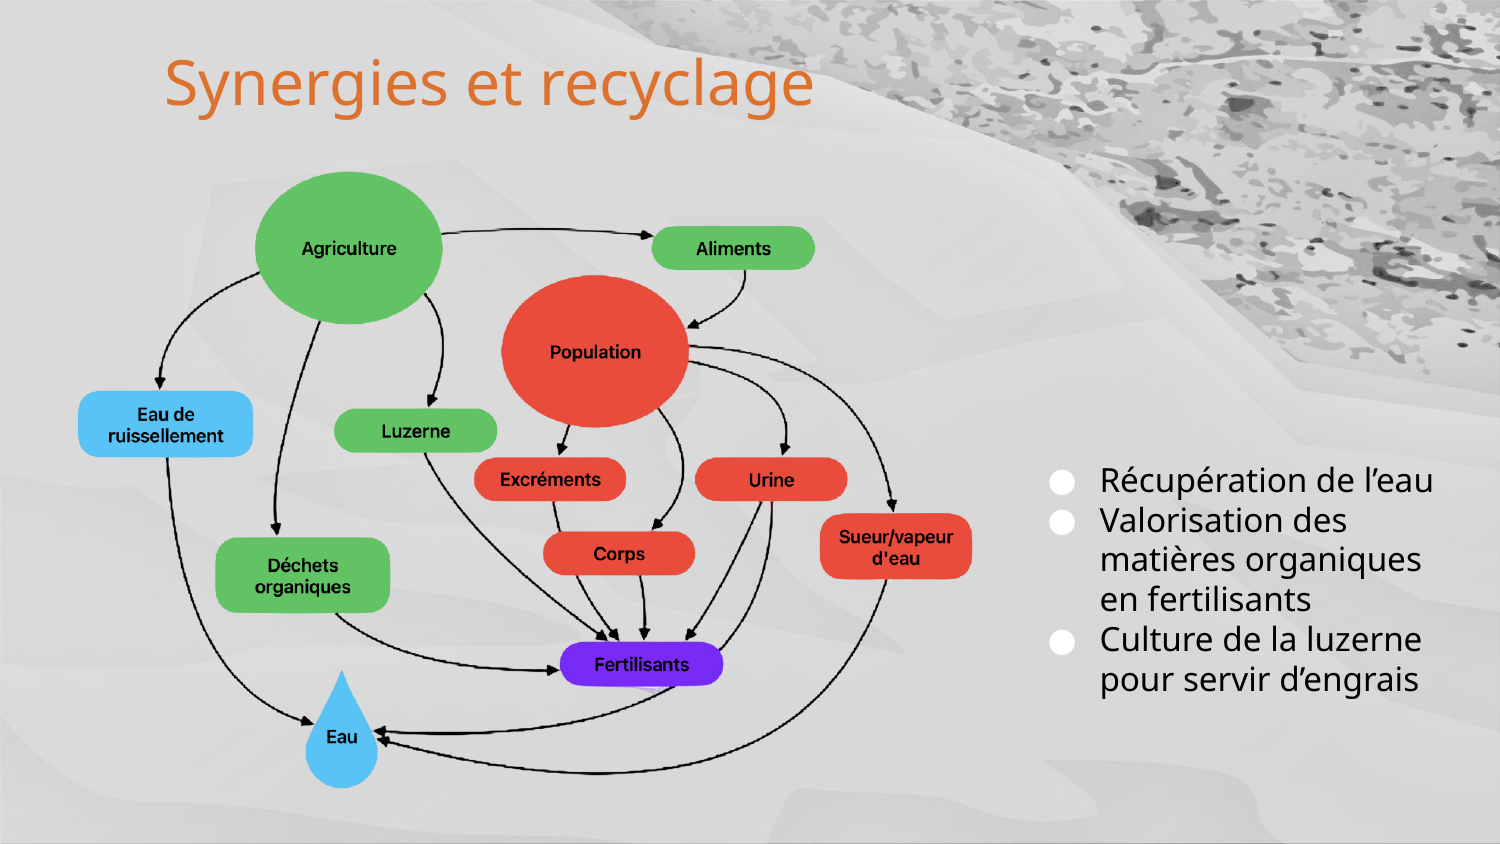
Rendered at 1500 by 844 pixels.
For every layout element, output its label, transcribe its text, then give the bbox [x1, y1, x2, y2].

title Synergies et recyclage [19, 14, 963, 134]
picture [0, 0, 1500, 844]
subtitle Récupération de l’eau Valorisation des matières organiques en fertilisants Culture de la luzerne pour servir d’engrais [1014, 443, 1451, 759]
